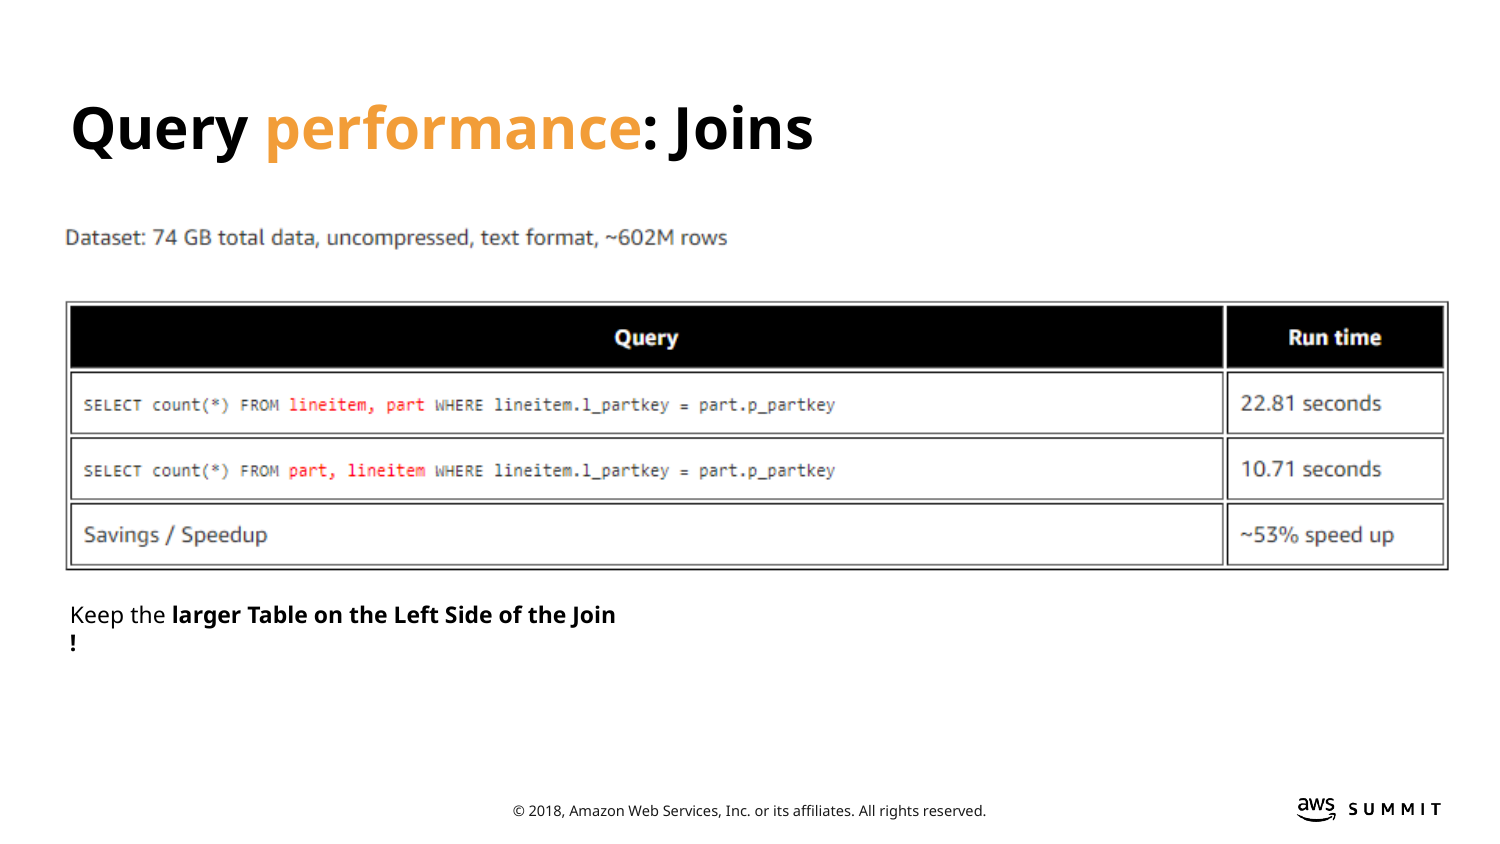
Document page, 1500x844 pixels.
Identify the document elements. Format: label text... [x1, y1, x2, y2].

text_box Query performance: Joins [55, 84, 1402, 174]
picture [1267, 779, 1476, 840]
picture [55, 205, 1488, 594]
text_box Keep the larger Table on the Left Side of the Join ! [55, 602, 635, 640]
text_box © 2018, Amazon Web Services, Inc. or its affiliates. All rights reserved. [501, 802, 999, 820]
